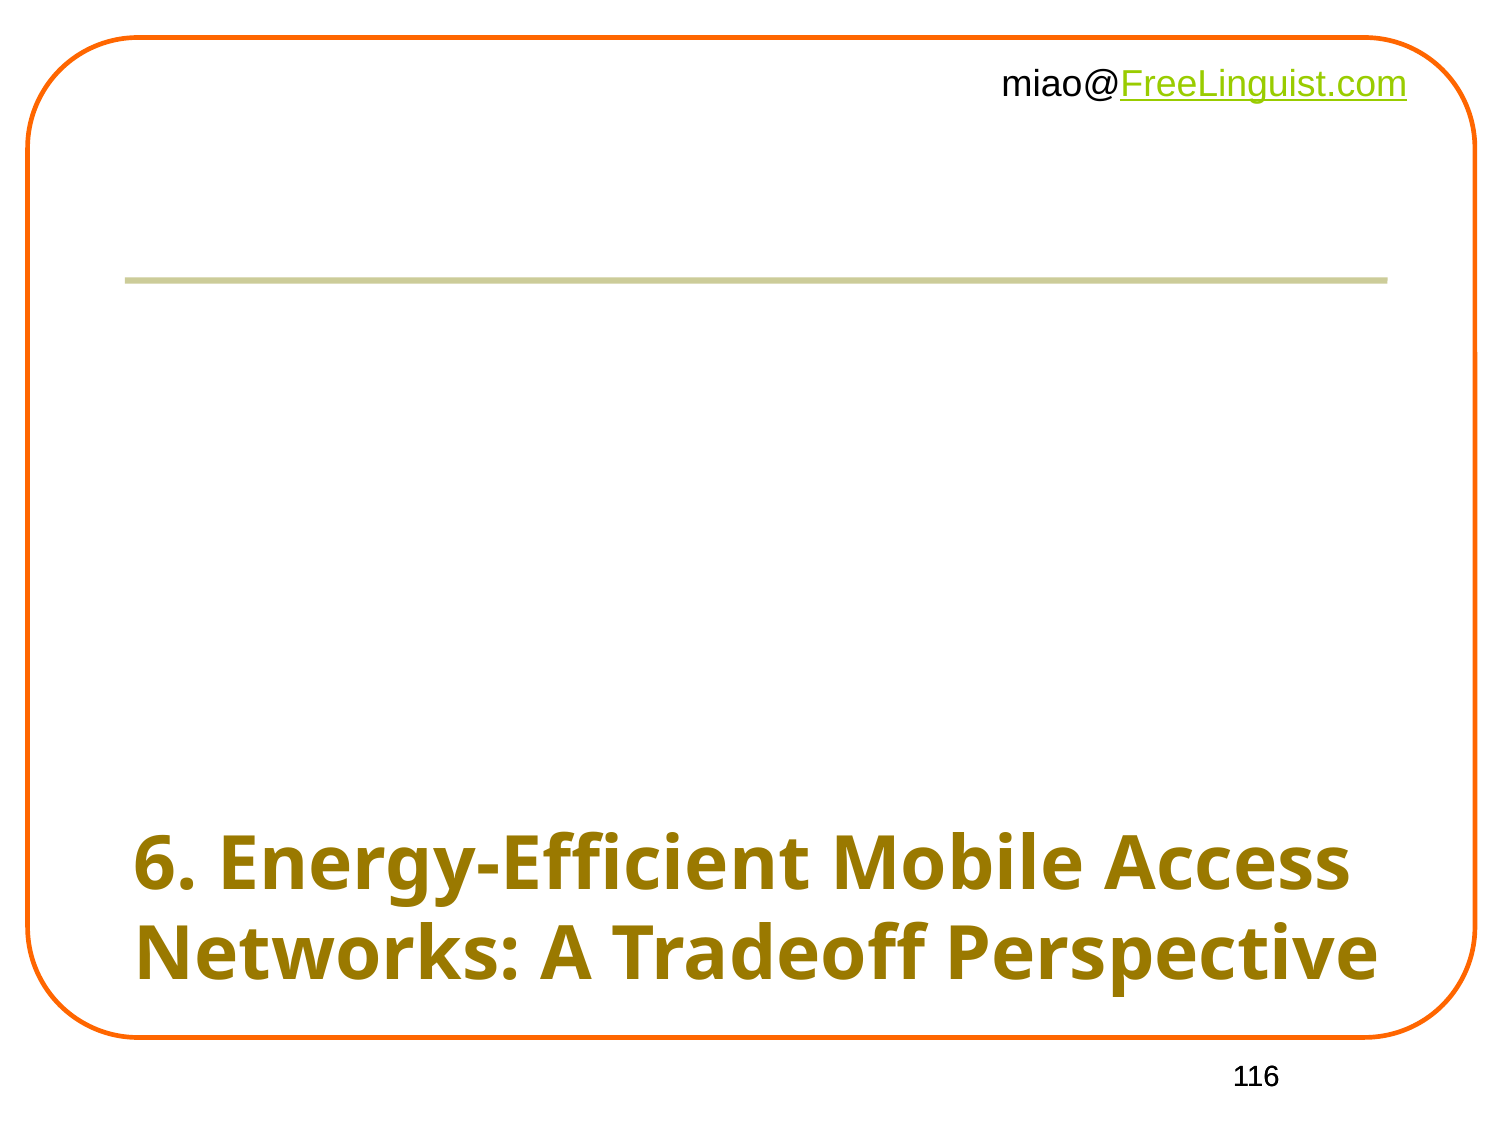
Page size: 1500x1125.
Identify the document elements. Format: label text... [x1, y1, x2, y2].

slide_number 116 [1124, 1049, 1388, 1125]
title 6. Energy-Efficient Mobile Access Networks: A Tradeoff Perspective [118, 807, 1434, 1010]
